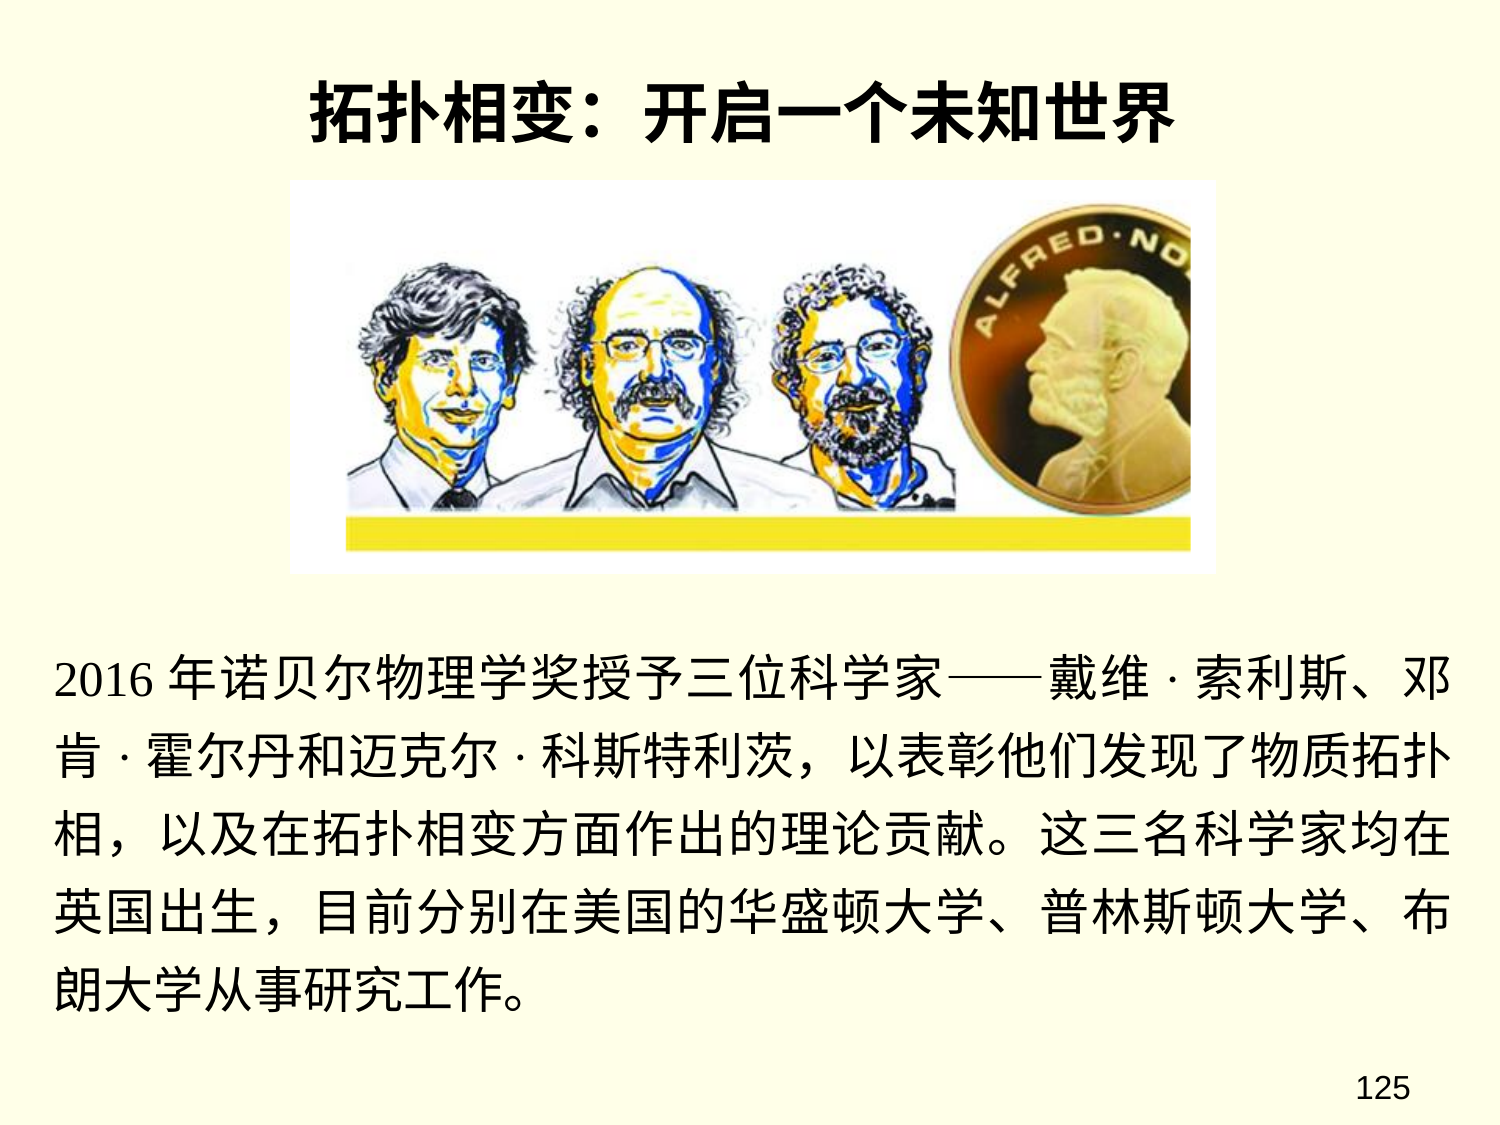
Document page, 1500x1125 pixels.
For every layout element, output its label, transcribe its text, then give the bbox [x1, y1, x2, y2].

text_box 2016年诺贝尔物理学奖授予三位科学家——戴维·索利斯、邓肯·霍尔丹和迈克尔·科斯特利茨，以表彰他们发现了物质拓扑相，以及在拓扑相变方面作出的理论贡献。这三名科学家均在英国出生，目前分别在美国的华盛顿大学、普林斯顿大学、布朗大学从事研究工作。 [38, 621, 1467, 1027]
text_box 拓扑相变：开启一个未知世界 [294, 63, 1192, 158]
picture [290, 180, 1216, 574]
